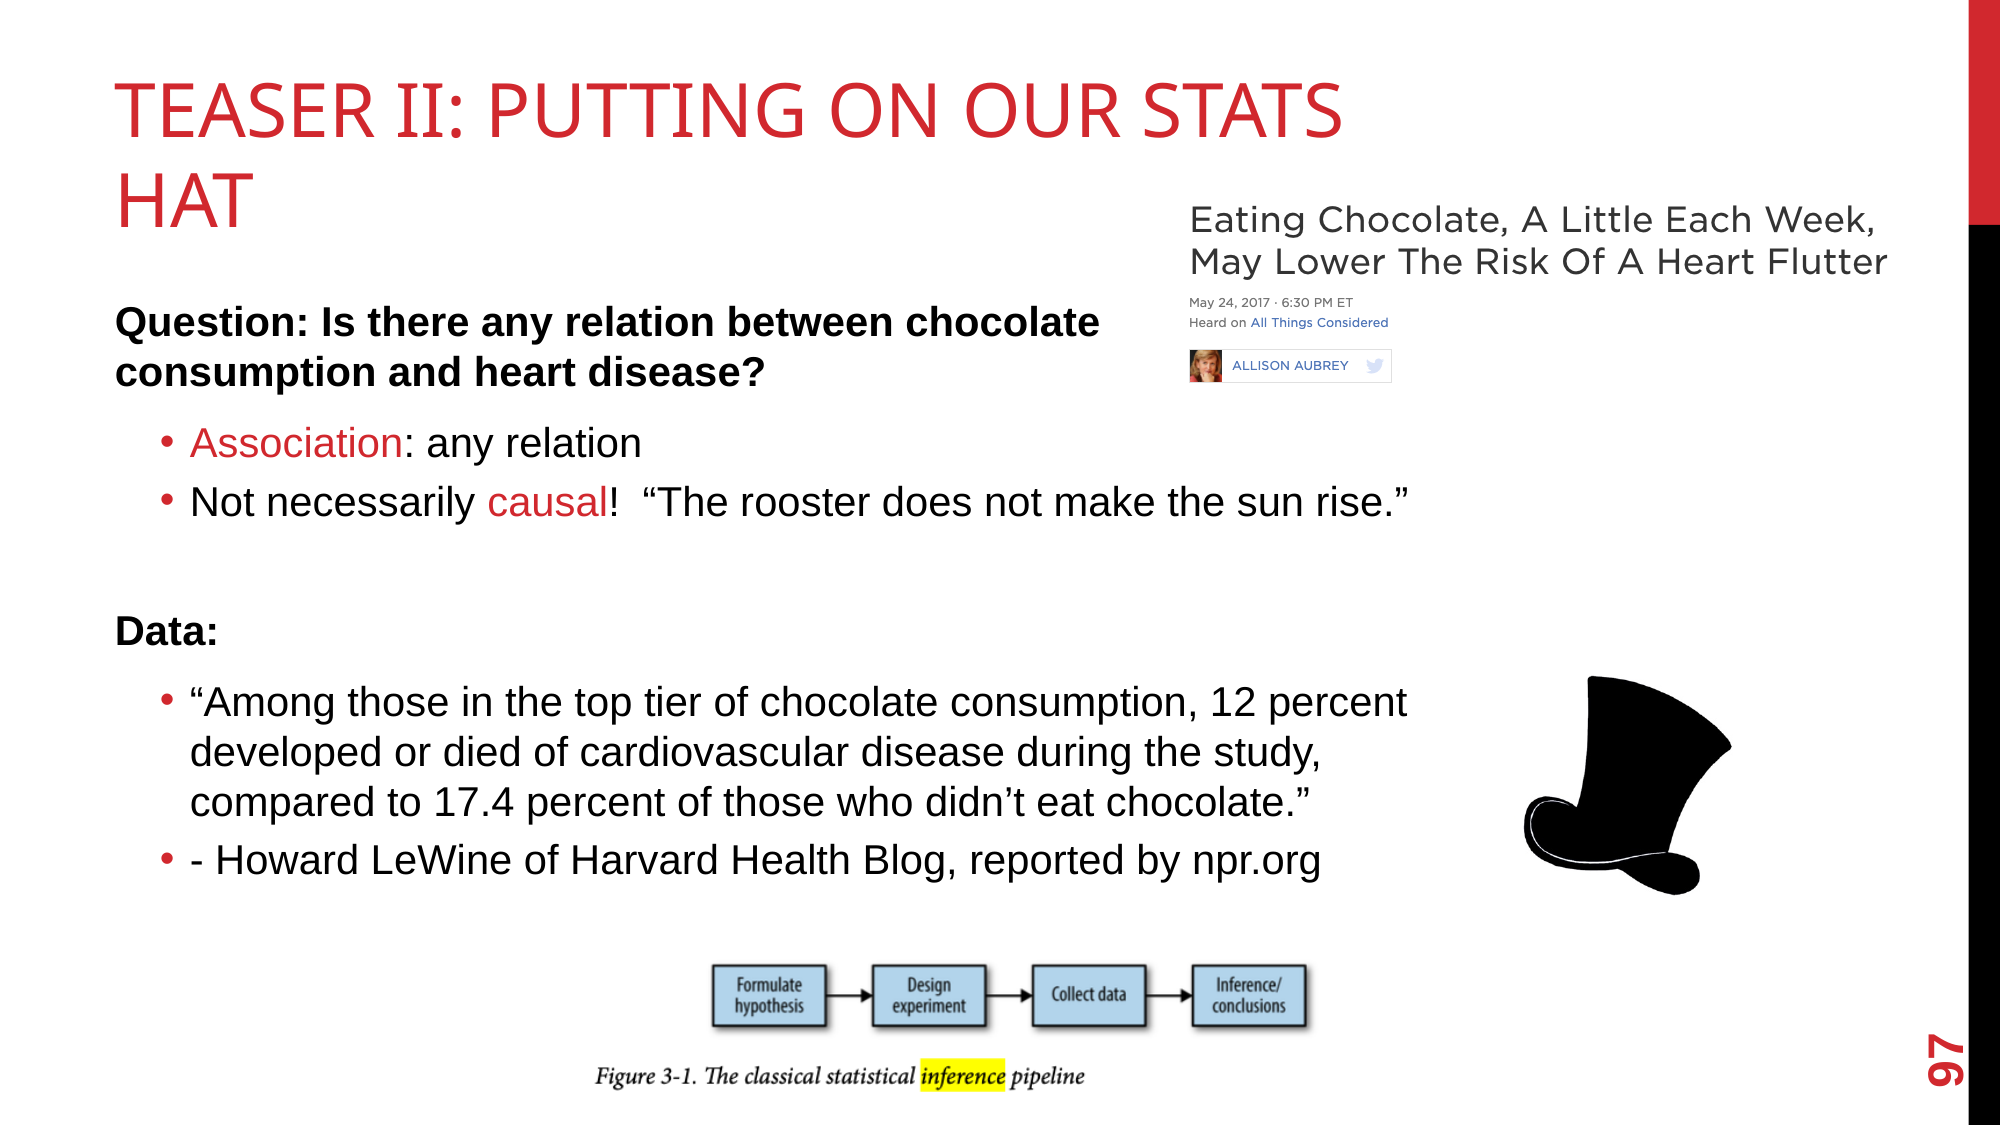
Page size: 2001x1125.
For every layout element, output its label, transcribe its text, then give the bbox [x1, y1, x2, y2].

list Question: Is there any relation between chocolate consumption and heart disease? Association: any relation Not necessarily causal! “The rooster does not make the sun rise.” Data: “Among those in the top tier of chocolate consumption, 12 percent developed or died of cardiovascular disease during the study, compared to 17.4 percent of those who didn’t eat chocolate.” - Howard LeWine of Harvard Health Blog, reported by npr.org [99, 287, 1440, 1005]
picture [569, 943, 1431, 1125]
picture [1171, 173, 1923, 406]
slide_number <number> [1903, 887, 1984, 1104]
picture [1492, 651, 1767, 927]
picture [0, 0, 1398, 94]
title TEASER II: PUTTING ON OUR STATS HAT [99, 103, 1367, 250]
